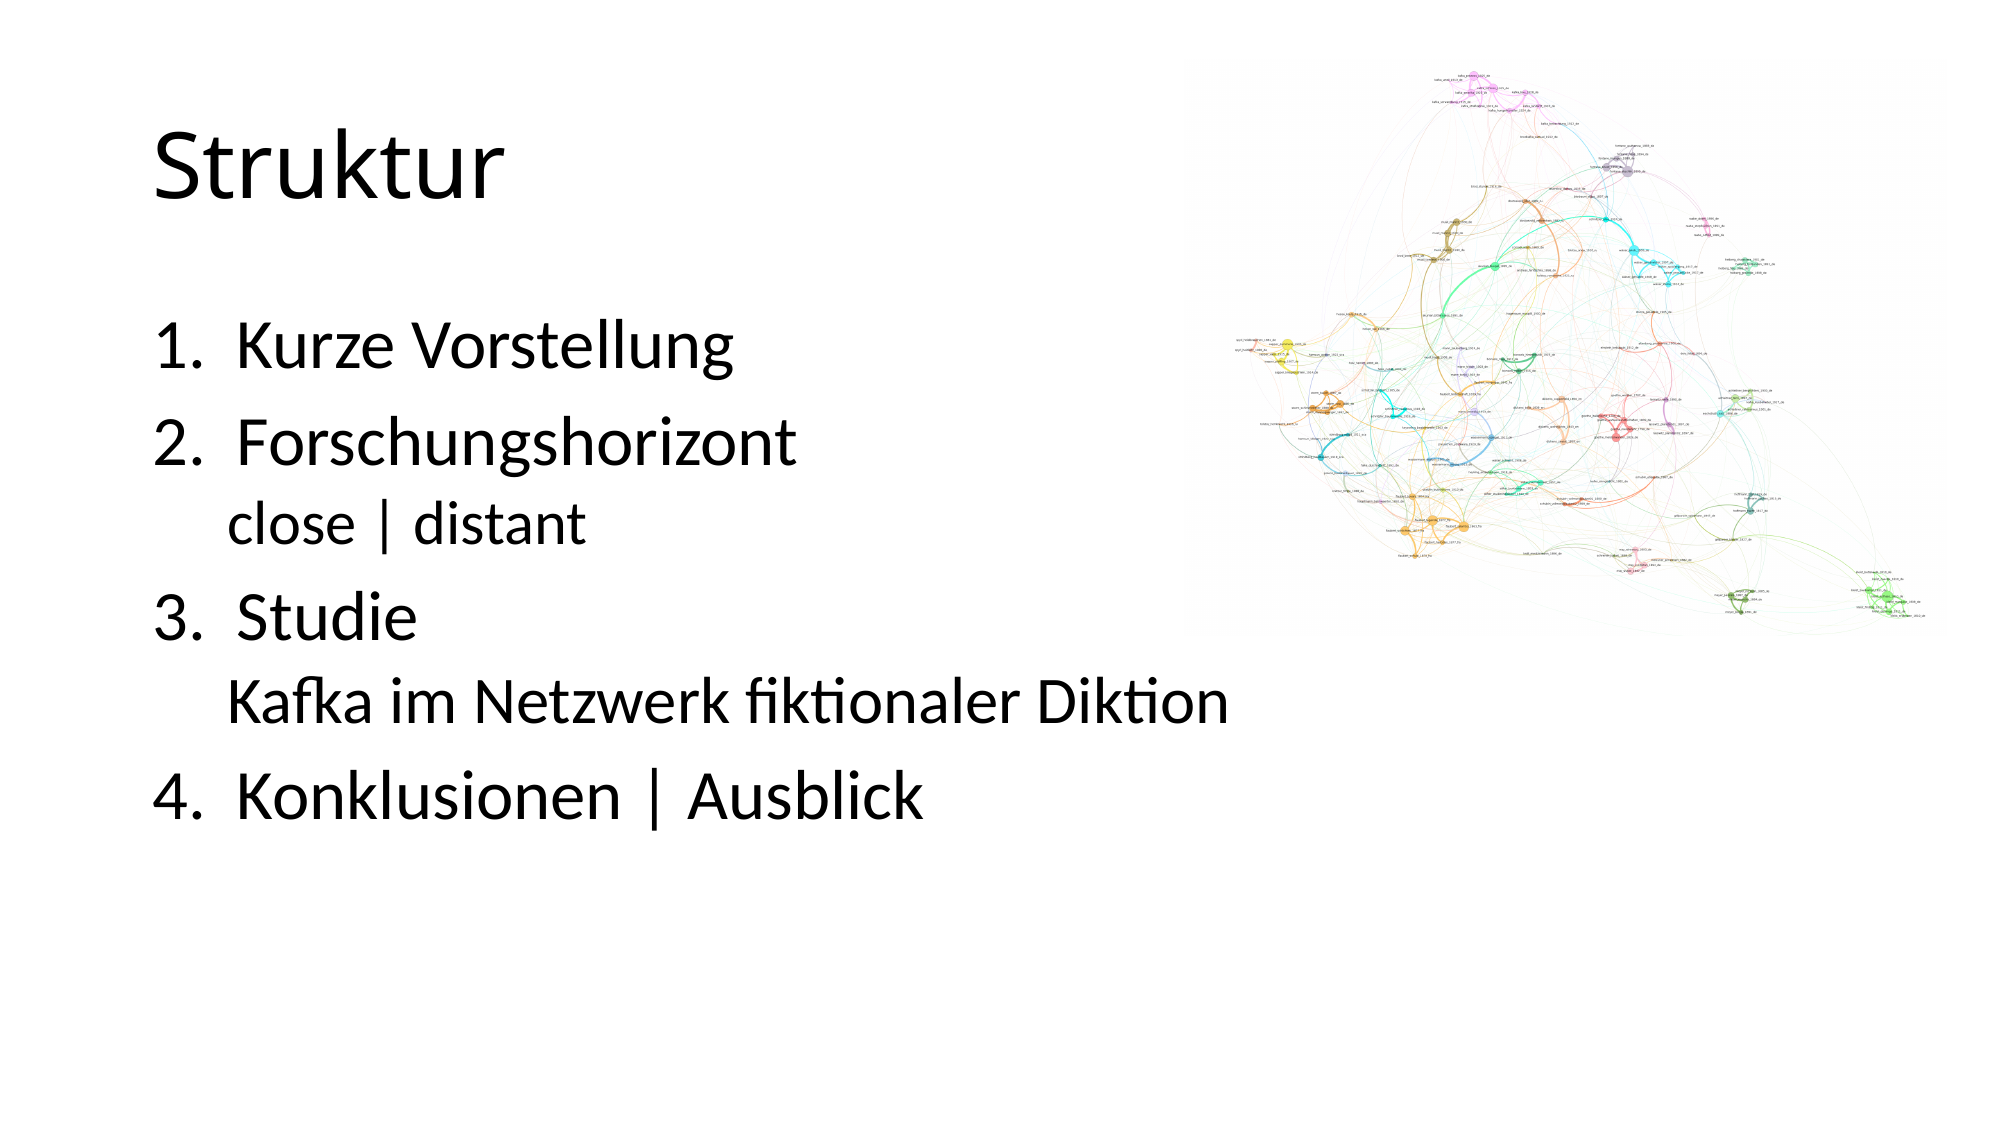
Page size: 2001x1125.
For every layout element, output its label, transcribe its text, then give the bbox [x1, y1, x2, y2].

picture [1184, 59, 1947, 636]
list Kurze Vorstellung Forschungshorizont close | distant Studie Kafka im Netzwerk fiktionaler Diktion Konklusionen | Ausblick [137, 299, 1863, 1014]
title Struktur [137, 59, 1184, 278]
